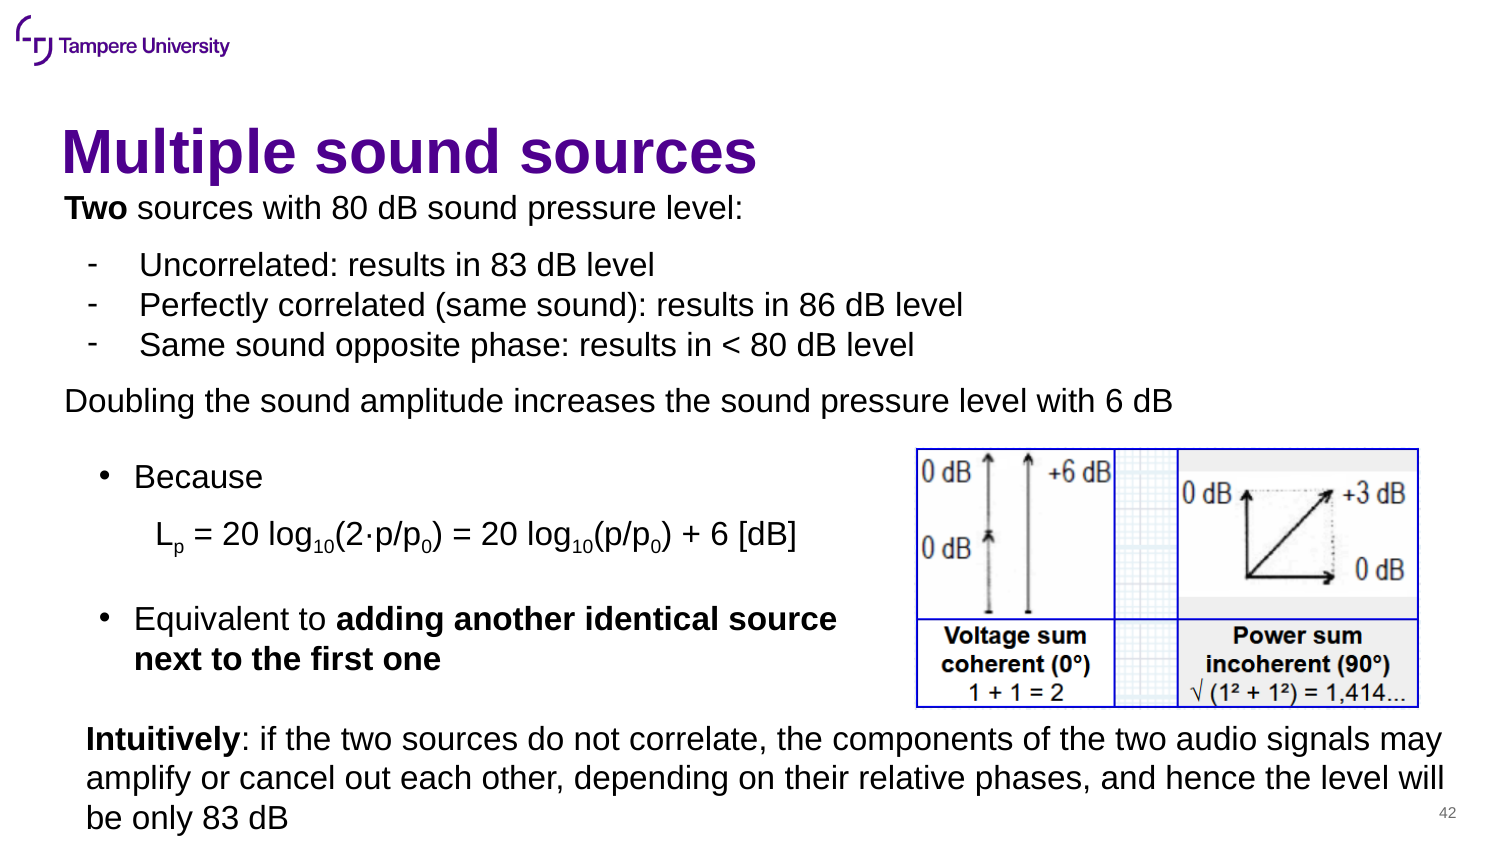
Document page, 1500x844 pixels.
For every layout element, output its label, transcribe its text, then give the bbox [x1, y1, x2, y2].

picture [914, 447, 1421, 710]
text_box Intuitively: if the two sources do not correlate, the components of the two audio signals may amplify or cancel out each other, depending on their relative phases, and hence the level will be only 83 dB [71, 709, 1467, 844]
title Multiple sound sources [50, 112, 1345, 192]
text_box Because Lp = 20 log10(2·p/p0) = 20 log10(p/p0) + 6 [dB] Equivalent to adding another identical source next to the first one [61, 448, 860, 711]
picture [15, 14, 230, 66]
slide_number 42 [1439, 798, 1486, 830]
list Two sources with 80 dB sound pressure level: Uncorrelated: results in 83 dB level Perfectly correlated (same sound): results in 86 dB level Same sound opposite phase: results in < 80 dB level Doubling the sound amplitude increases the sound pressure level with 6 dB [52, 180, 1299, 716]
